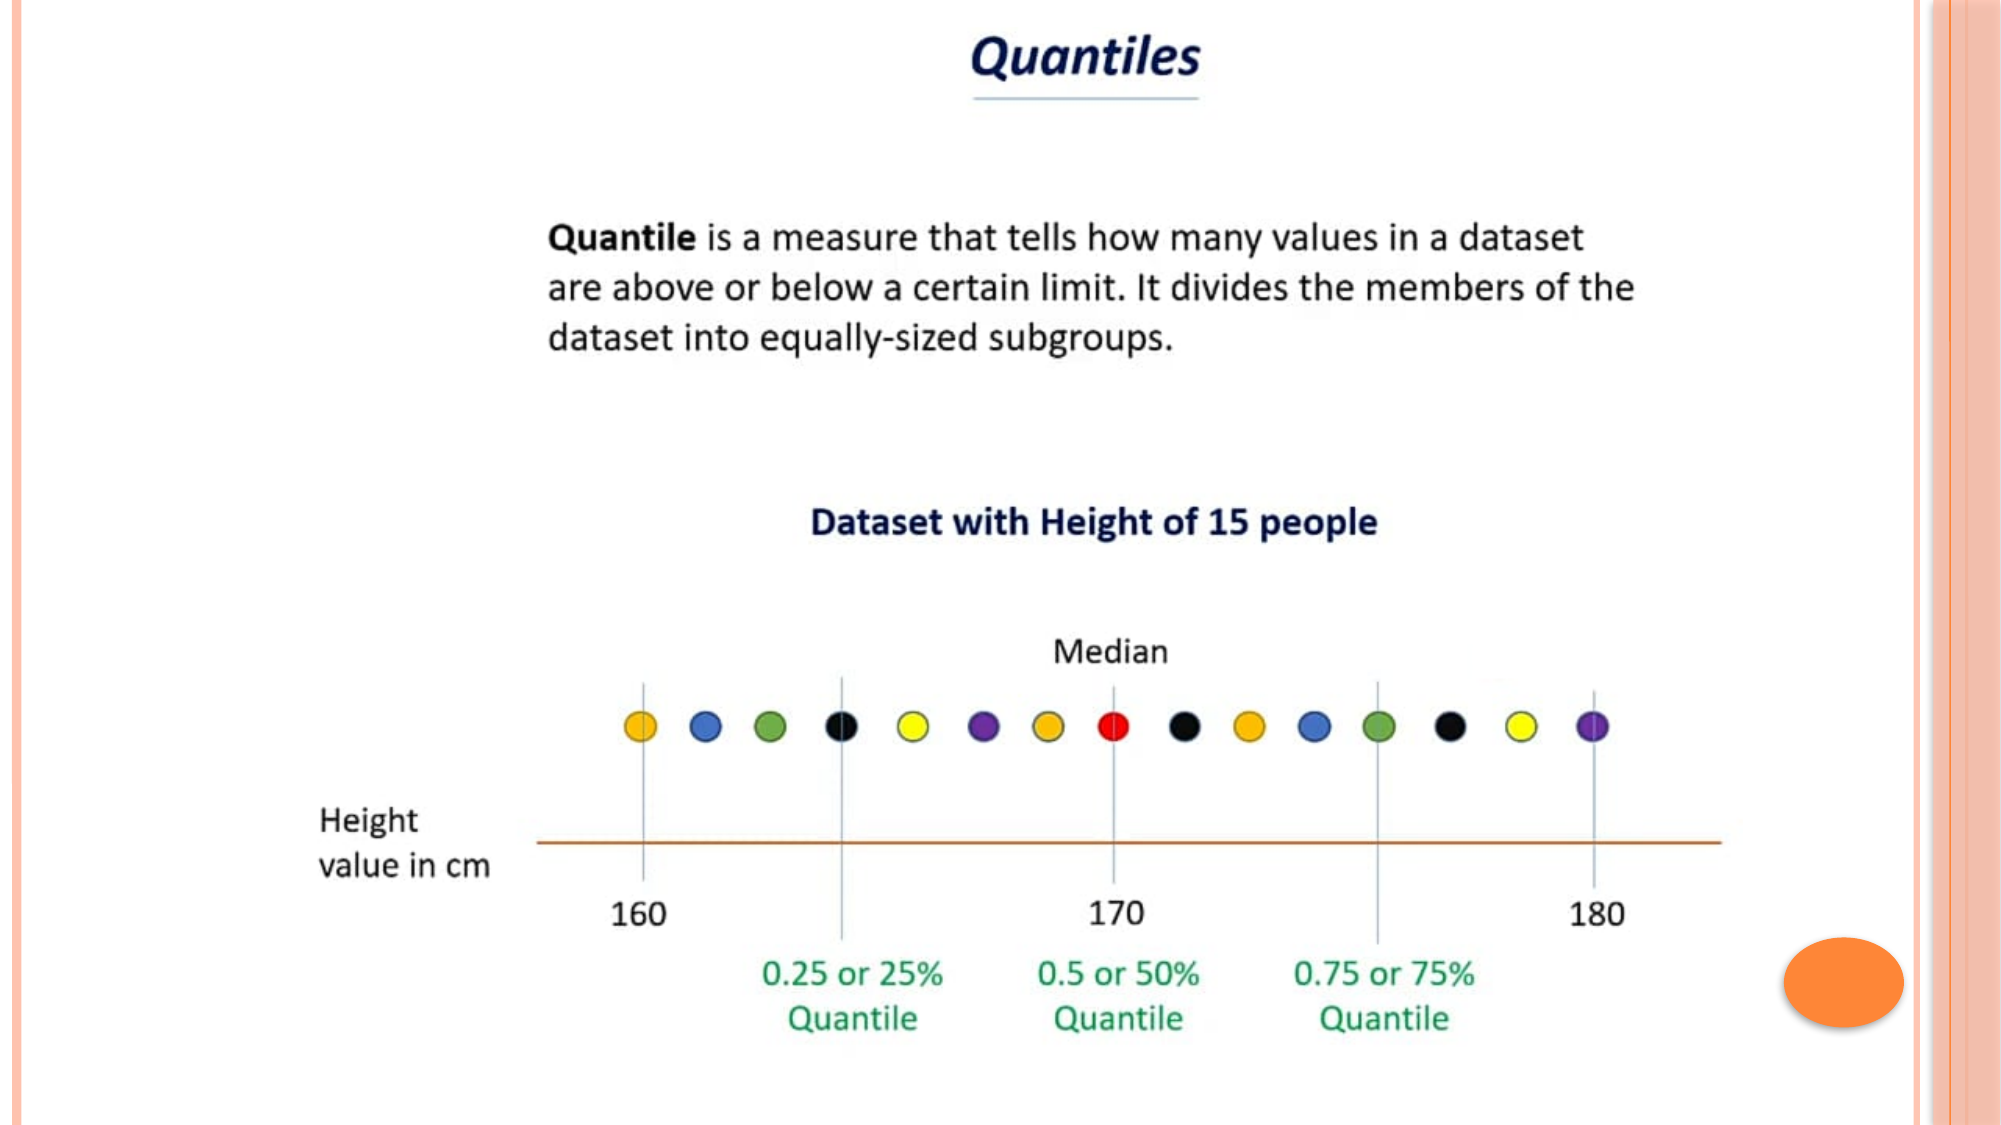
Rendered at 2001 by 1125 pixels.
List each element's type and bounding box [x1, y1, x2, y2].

picture [256, 26, 1744, 1099]
